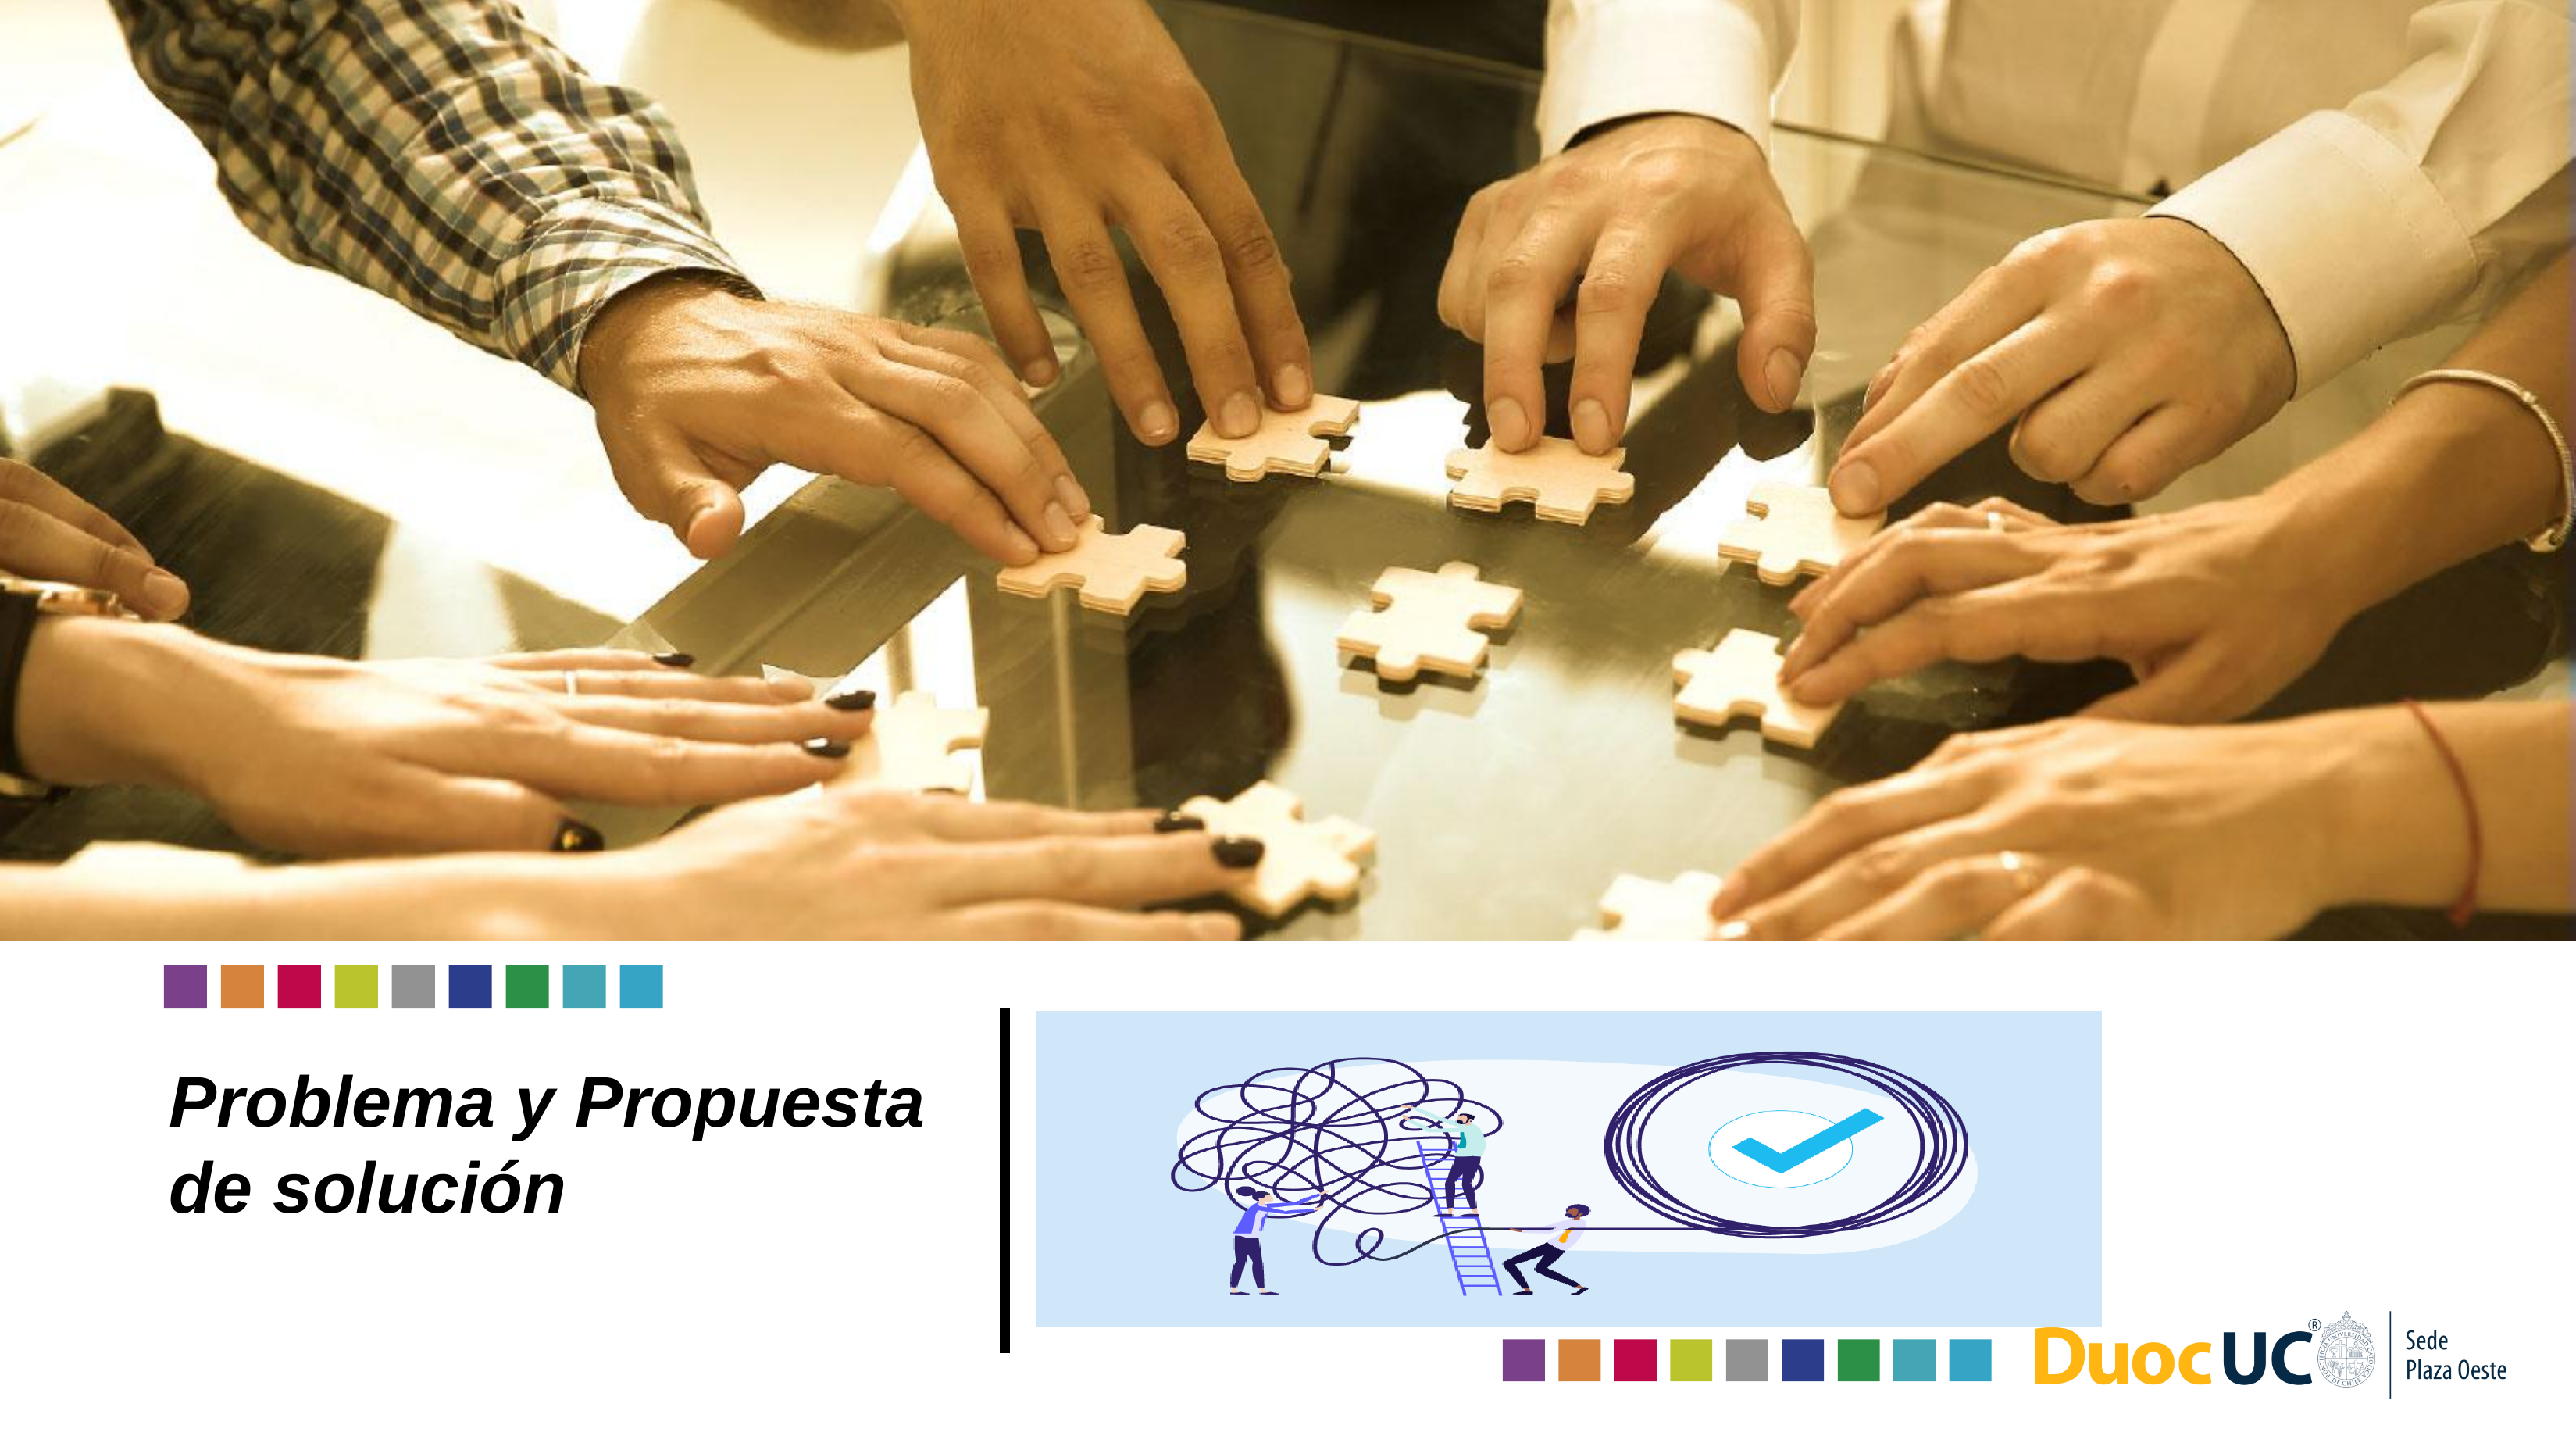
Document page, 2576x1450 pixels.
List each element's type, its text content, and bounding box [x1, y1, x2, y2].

title Problema y Propuesta de solución [169, 1055, 944, 1298]
picture [1036, 1011, 2512, 1400]
picture [0, 0, 2576, 941]
